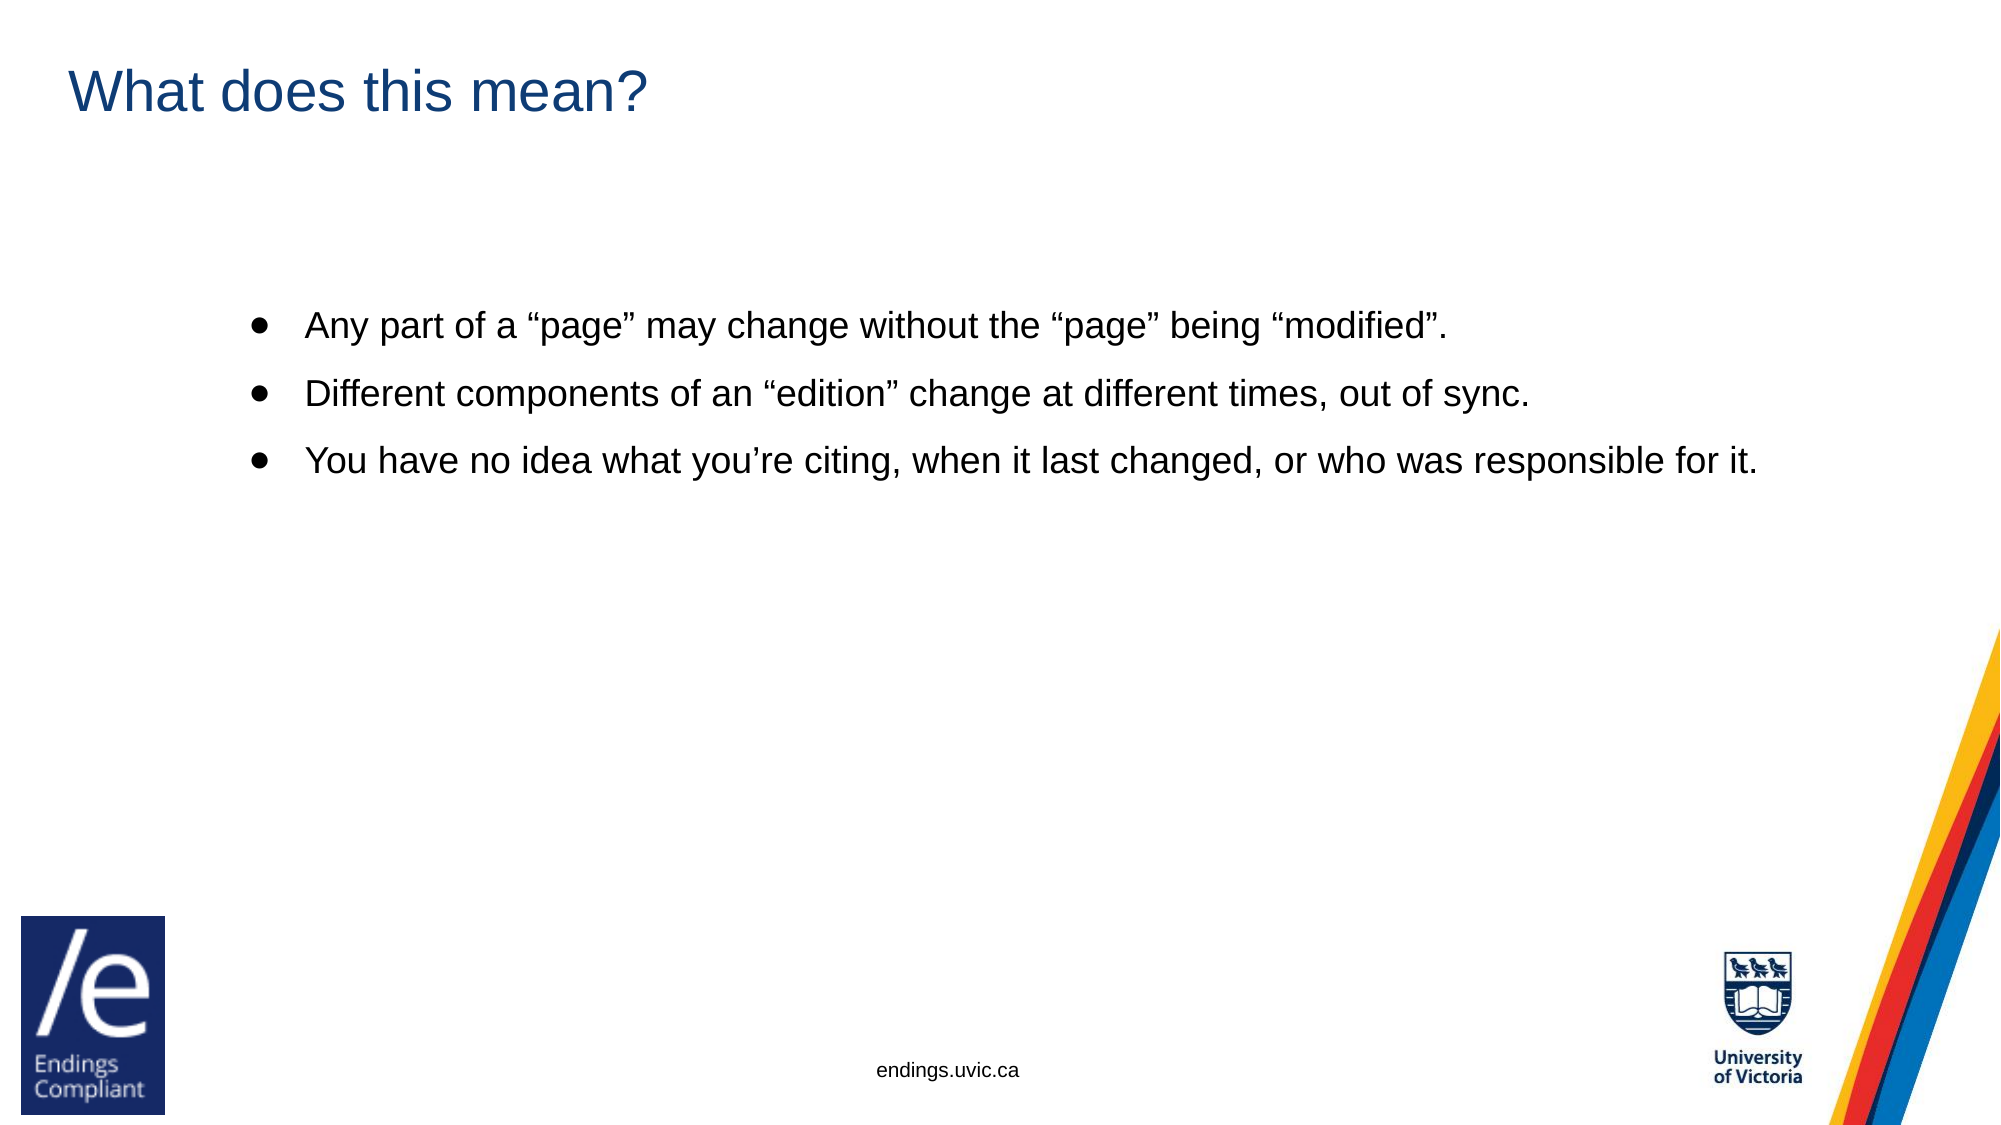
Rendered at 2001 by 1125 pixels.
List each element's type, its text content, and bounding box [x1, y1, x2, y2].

picture [0, 0, 2000, 1125]
text_box Any part of a “page” may change without the “page” being “modified”. Different components of an “edition” change at different times, out of sync. You have no idea what you’re citing, when it last changed, or who was responsible for it. [214, 263, 1841, 497]
subtitle What does this mean? [68, 53, 1932, 227]
